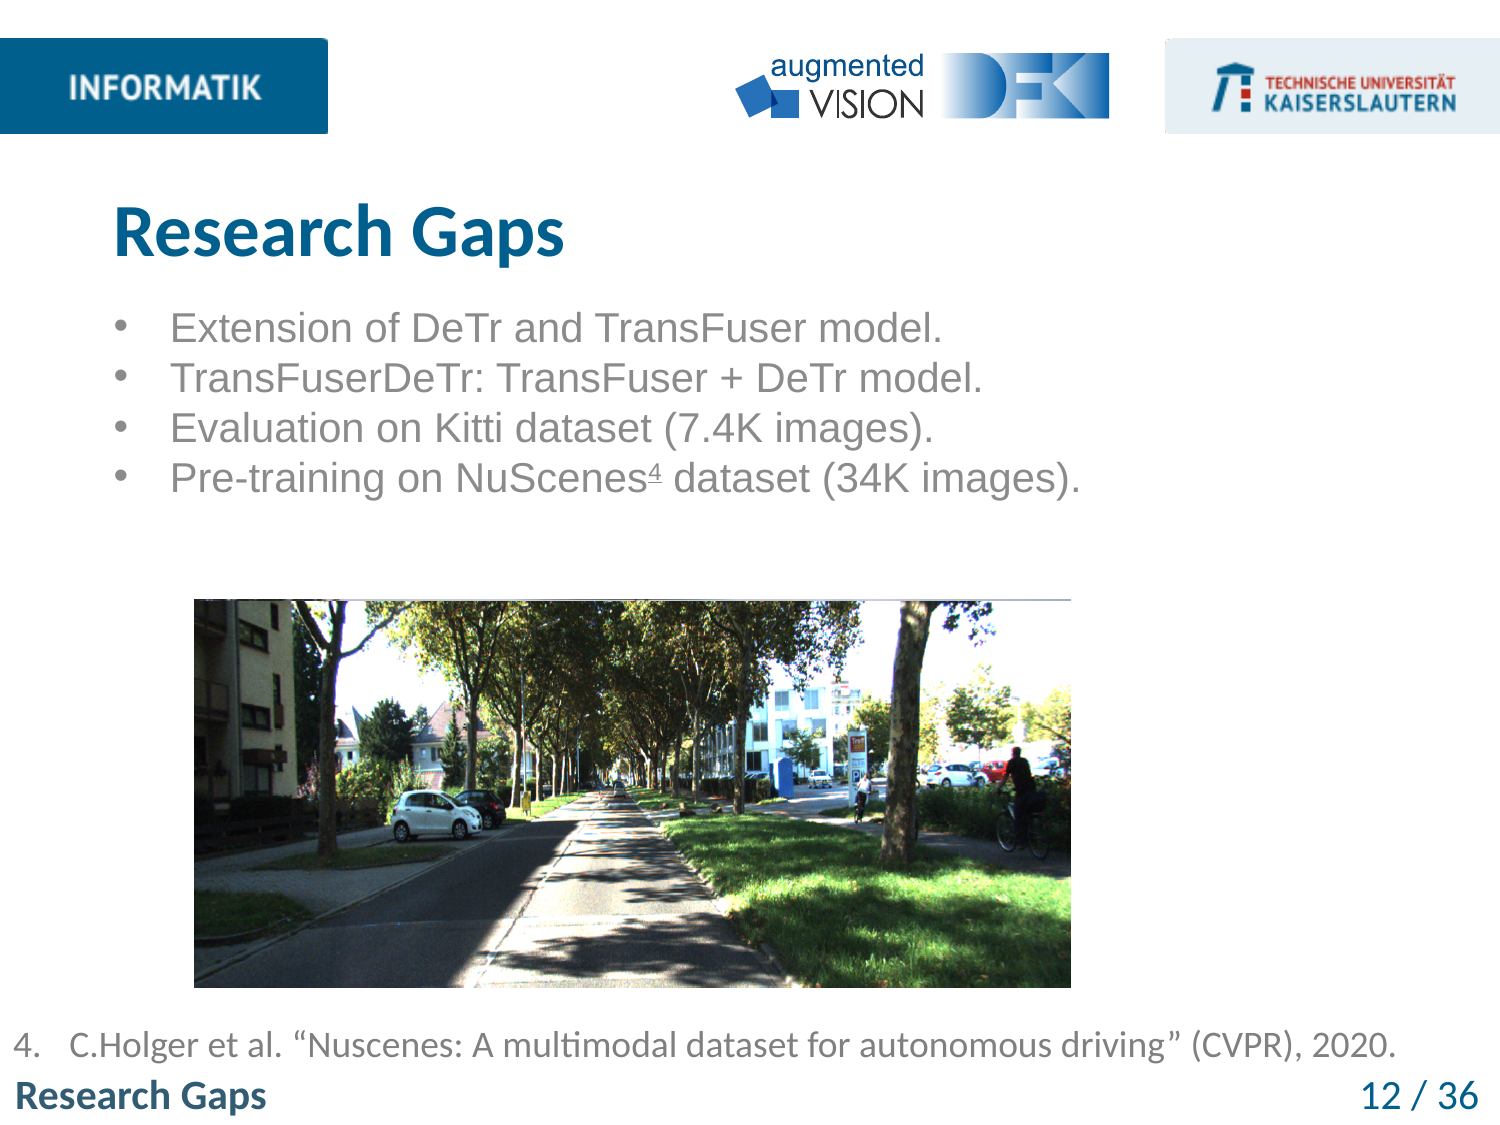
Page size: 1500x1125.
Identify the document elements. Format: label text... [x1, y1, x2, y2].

text_box Research Gaps [0, 1073, 283, 1125]
text_box C.Holger et al. “Nuscenes: A multimodal dataset for autonomous driving” (CVPR), 2020. [0, 1012, 1499, 1073]
picture [194, 599, 1071, 988]
subtitle Extension of DeTr and TransFuser model. TransFuserDeTr: TransFuser + DeTr model. Evaluation on Kitti dataset (7.4K images). Pre-training on NuScenes4 dataset (34K images). [98, 293, 1425, 1012]
title Research Gaps [98, 172, 1425, 280]
slide_number 12 / 36 [1337, 1062, 1495, 1123]
